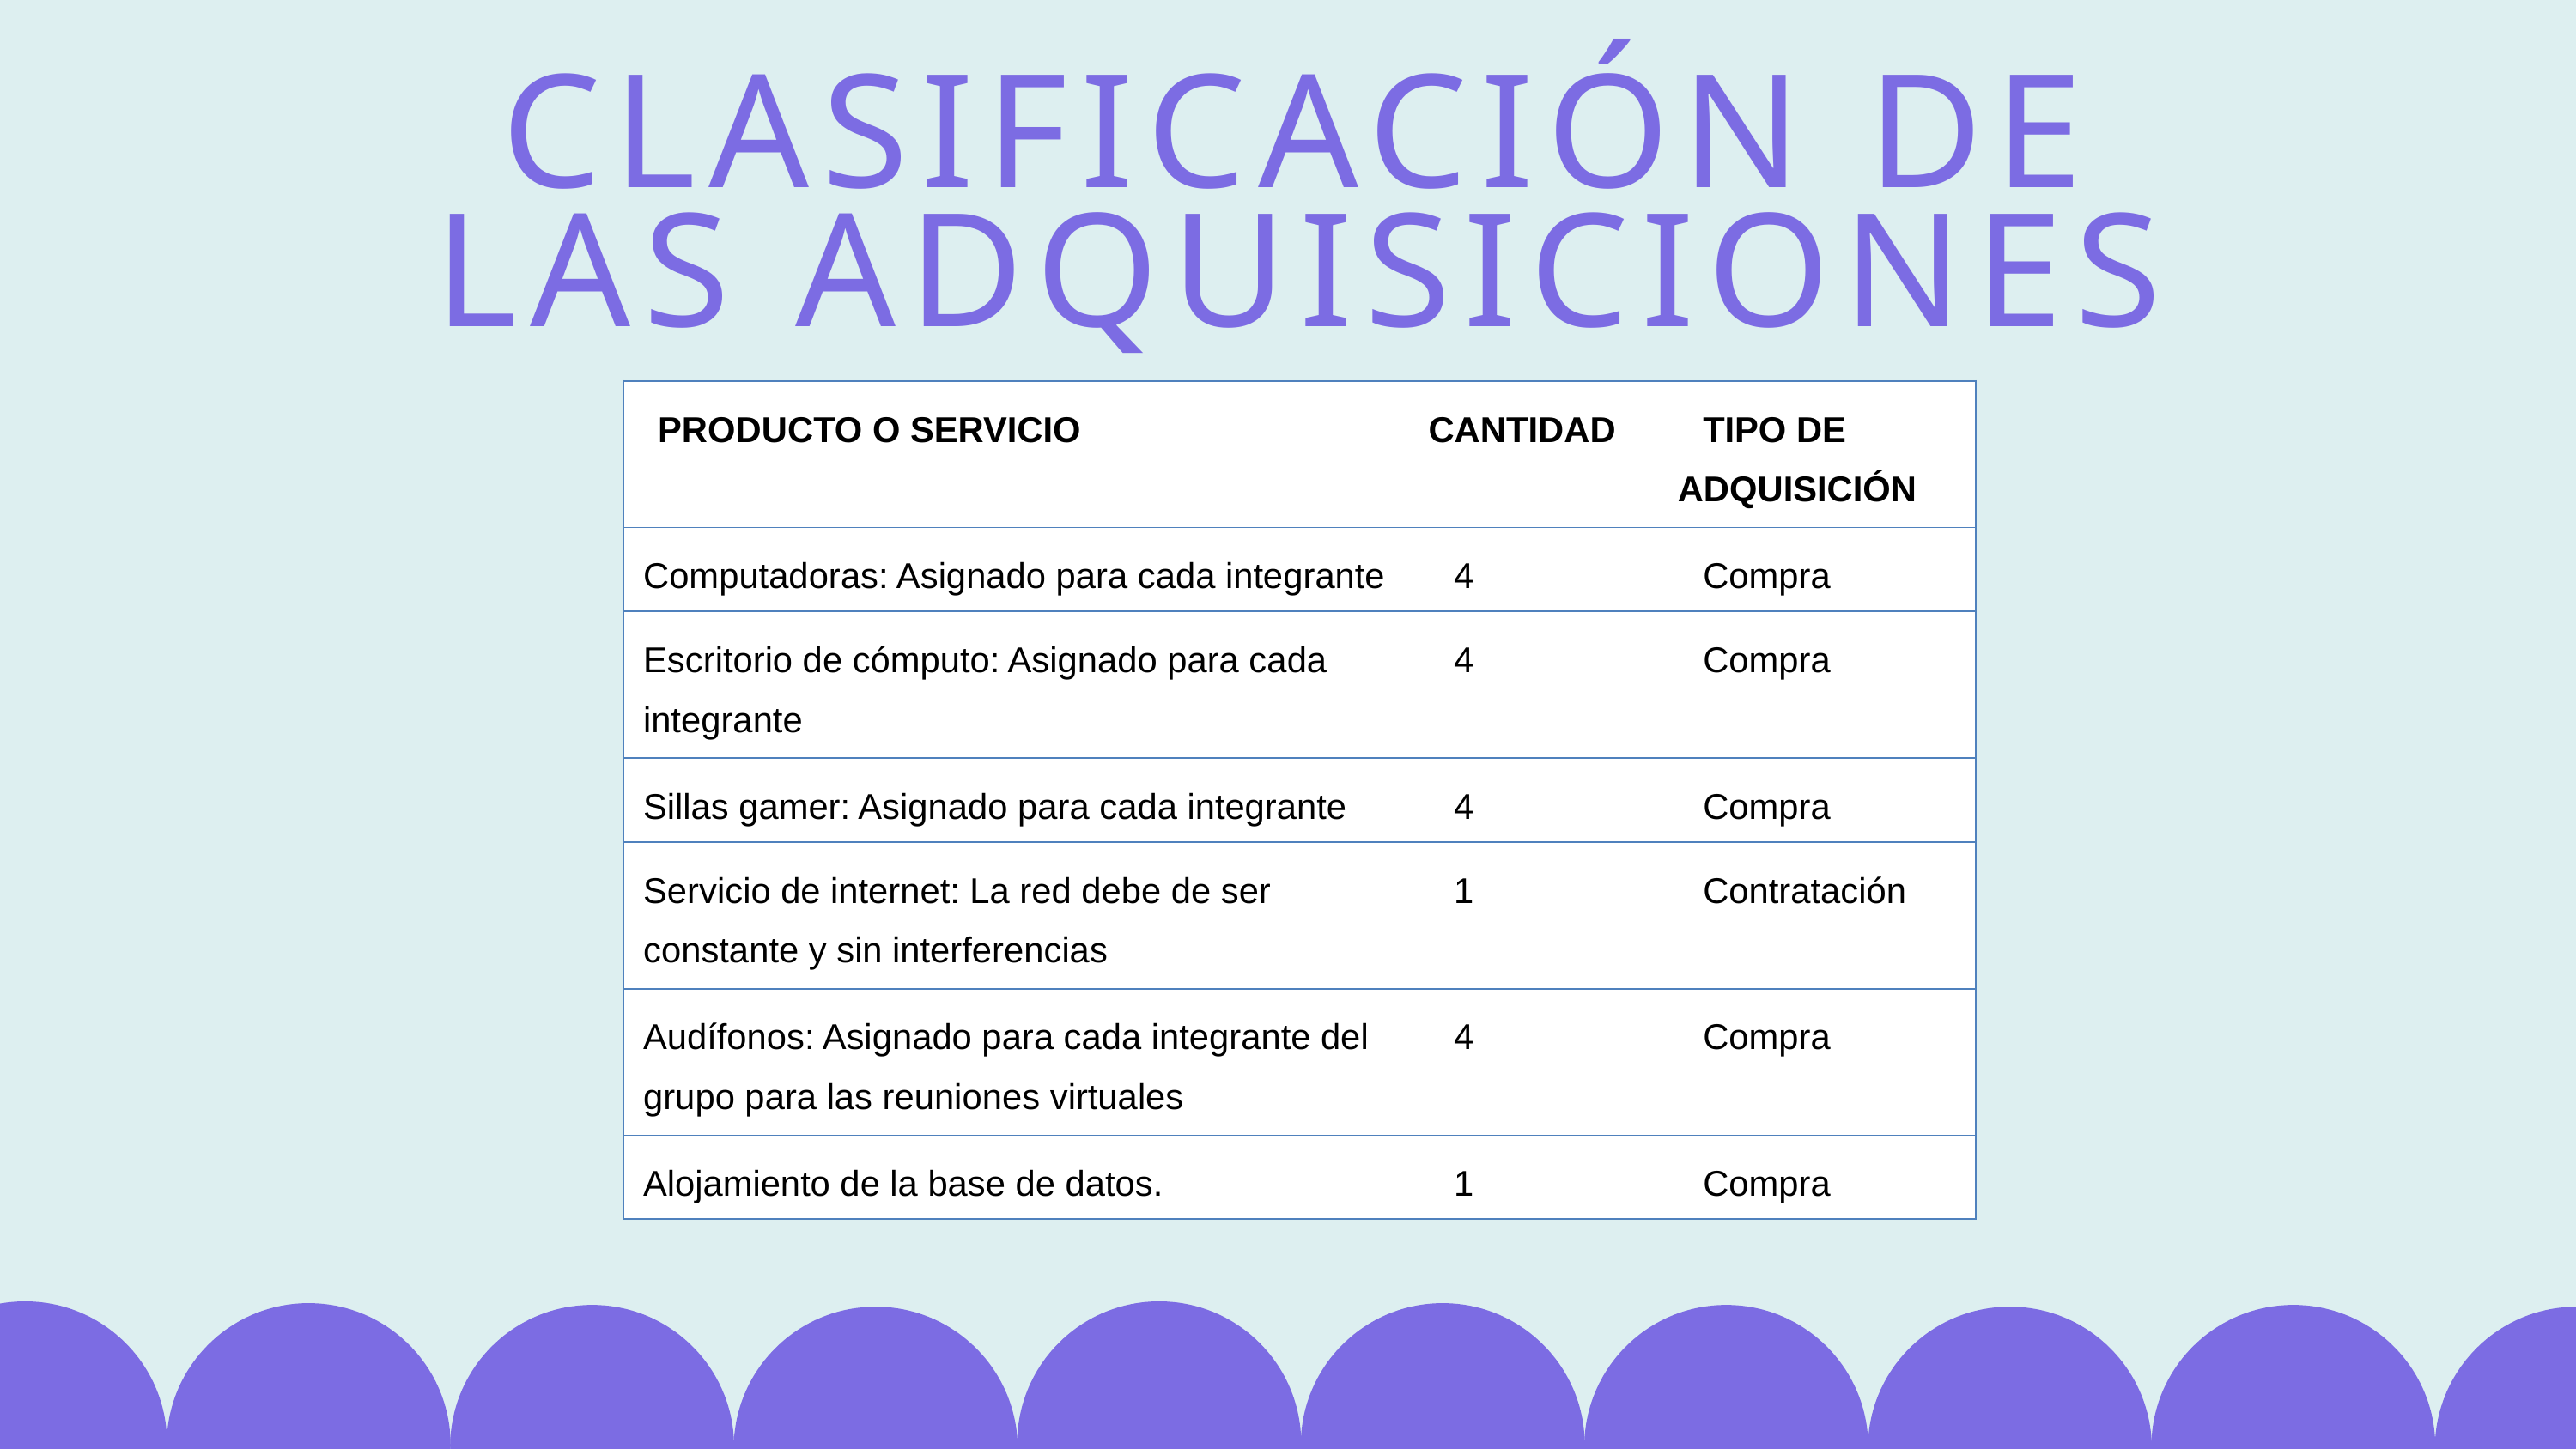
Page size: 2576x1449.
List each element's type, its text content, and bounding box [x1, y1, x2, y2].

table_header PRODUCTO O SERVICIO [624, 382, 1419, 527]
table_cell 4 [1419, 528, 1668, 610]
table_cell Compra [1668, 759, 1975, 841]
table_cell 1 [1419, 1136, 1668, 1218]
table_cell Servicio de internet: La red debe de ser constante y sin interferencias [624, 843, 1419, 988]
table_cell Contratación [1668, 843, 1975, 988]
table_header CANTIDAD [1419, 382, 1668, 527]
table_cell Compra [1668, 1136, 1975, 1218]
table_cell Compra [1668, 528, 1975, 610]
table_cell Computadoras: Asignado para cada integrante [624, 528, 1419, 610]
table_cell 4 [1419, 990, 1668, 1135]
table_cell Compra [1668, 612, 1975, 757]
table_header TIPO DE ADQUISICIÓN [1668, 382, 1975, 527]
text_box CLASIFICACIÓN DE LAS ADQUISICIONES [322, 80, 2278, 359]
table_cell Escritorio de cómputo: Asignado para cada integrante [624, 612, 1419, 757]
table_cell 4 [1419, 612, 1668, 757]
table_cell 1 [1419, 843, 1668, 988]
table_cell Compra [1668, 990, 1975, 1135]
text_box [0, 1299, 2576, 1449]
table_cell 4 [1419, 759, 1668, 841]
table_cell Sillas gamer: Asignado para cada integrante [624, 759, 1419, 841]
table_cell Audífonos: Asignado para cada integrante del grupo para las reuniones virtuales [624, 990, 1419, 1135]
table_cell Alojamiento de la base de datos. [624, 1136, 1419, 1218]
